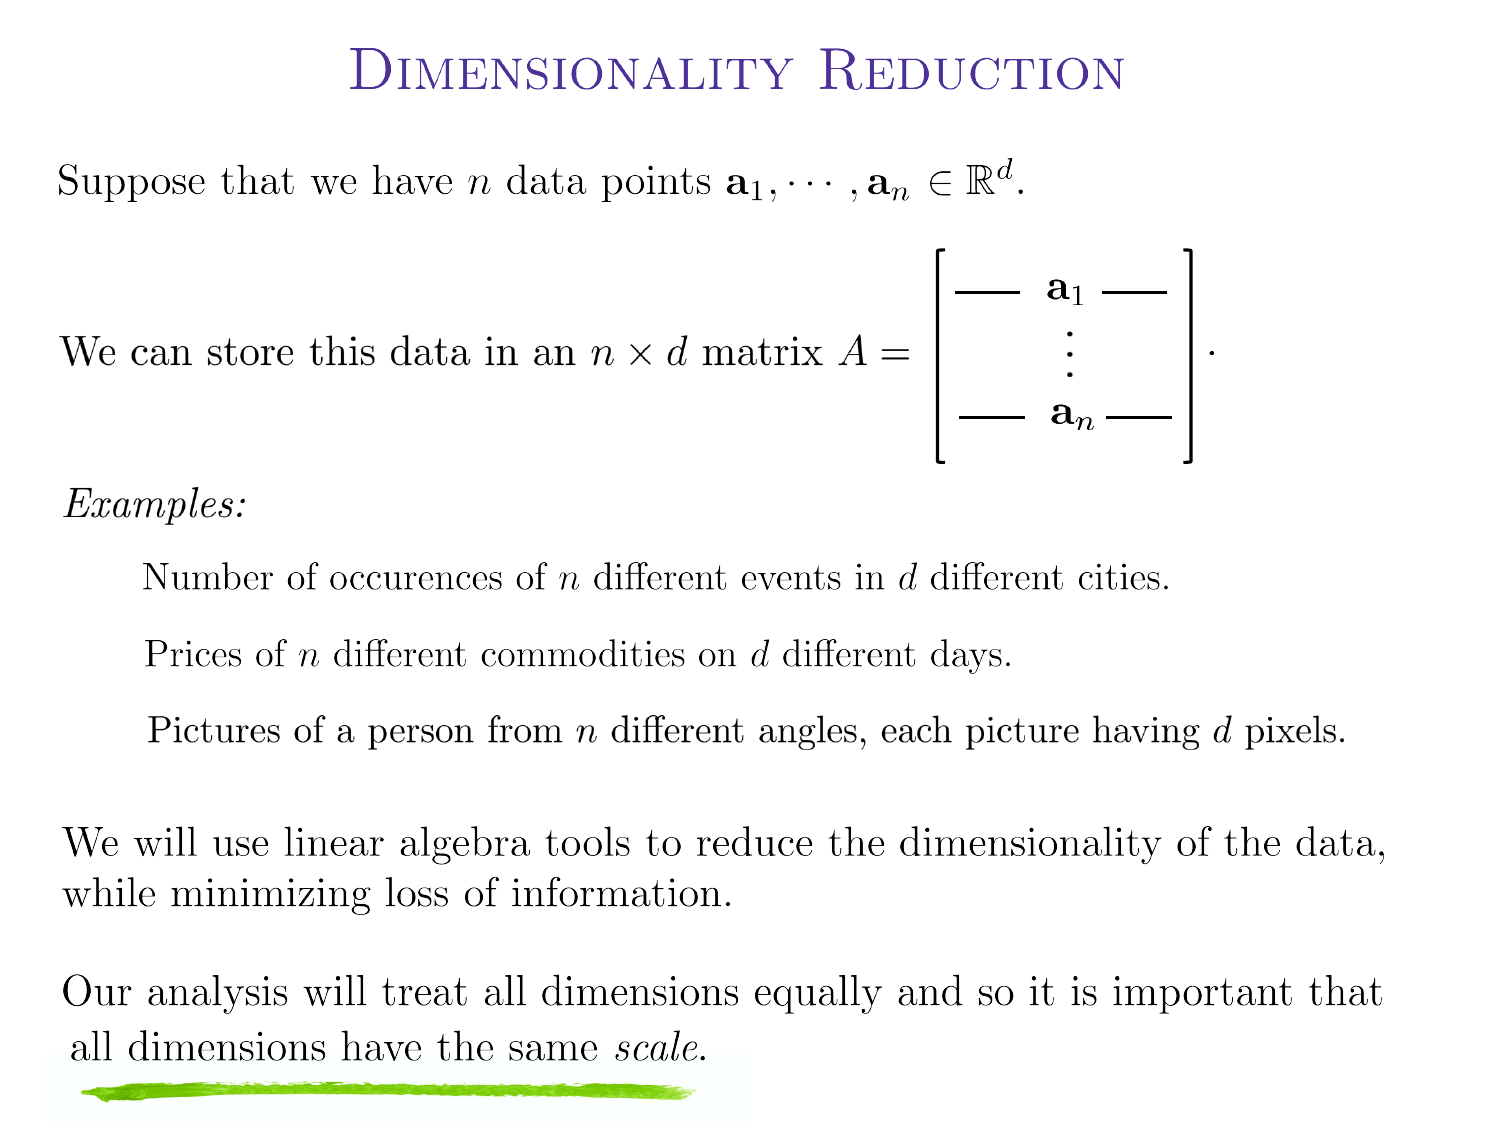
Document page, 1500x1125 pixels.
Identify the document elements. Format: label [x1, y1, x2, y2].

picture [61, 825, 1384, 915]
picture [58, 334, 909, 367]
picture [148, 715, 1345, 751]
picture [63, 487, 245, 525]
picture [143, 562, 1168, 590]
picture [349, 47, 1124, 90]
picture [63, 974, 1383, 1014]
picture [145, 639, 1010, 674]
text_box [937, 249, 1192, 463]
picture [58, 157, 1023, 202]
picture [45, 1030, 747, 1125]
